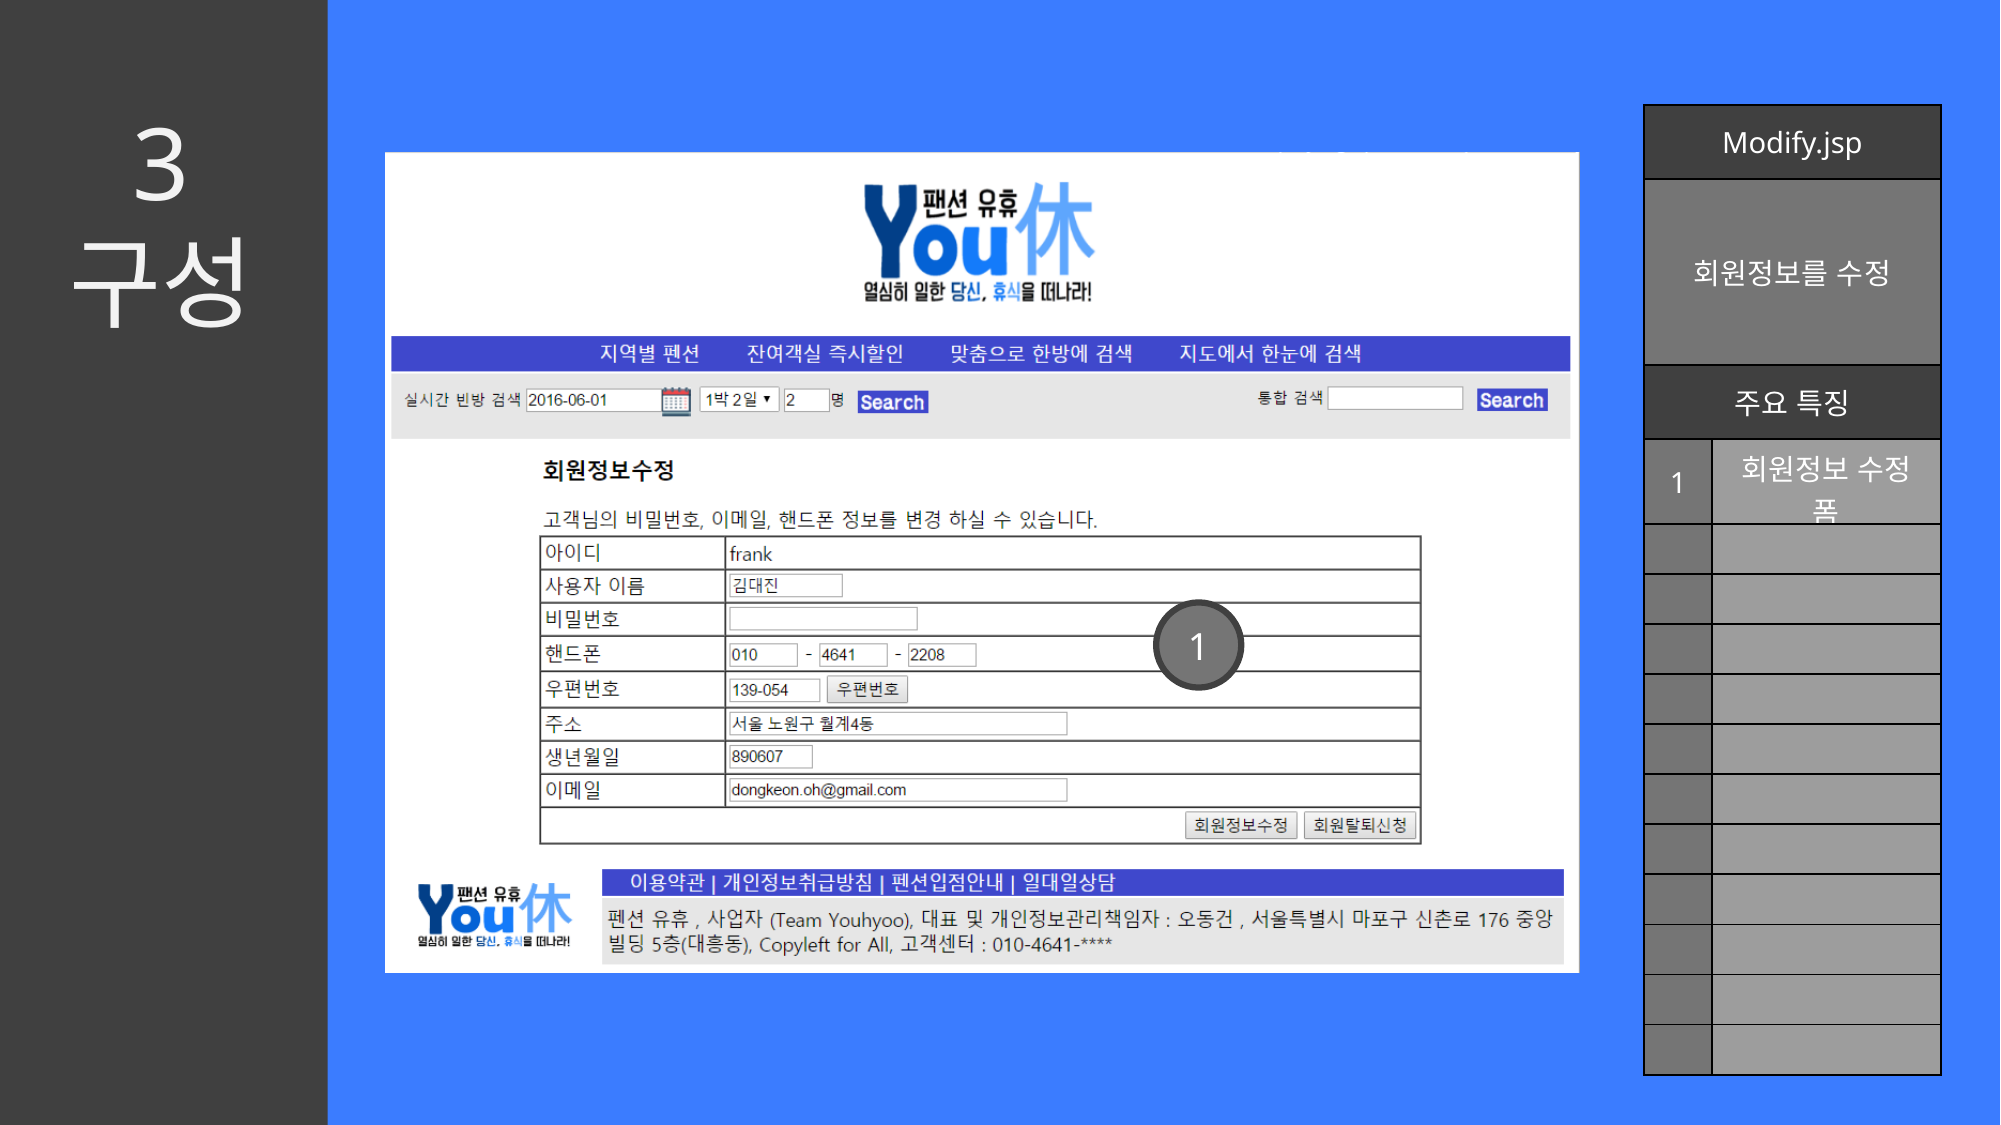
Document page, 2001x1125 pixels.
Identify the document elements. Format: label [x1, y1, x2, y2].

table_cell [1645, 675, 1711, 723]
table_cell [1645, 366, 1940, 438]
table_cell [1713, 675, 1940, 723]
table_cell [1645, 180, 1940, 364]
table_cell [1713, 725, 1940, 773]
table_cell [1713, 975, 1940, 1024]
table_cell [1645, 725, 1711, 773]
table_cell [1645, 575, 1711, 623]
table_cell [1645, 1025, 1711, 1074]
table_cell [1713, 625, 1940, 673]
table_cell [1645, 825, 1711, 873]
table_cell [1713, 440, 1940, 523]
table_cell [1645, 440, 1711, 523]
table_cell [1645, 875, 1711, 924]
text_box [0, 0, 329, 1125]
picture [385, 152, 1580, 973]
table_cell [1713, 575, 1940, 623]
table_cell [1713, 775, 1940, 823]
table_cell [1713, 525, 1940, 573]
table_cell [1645, 625, 1711, 673]
table_cell [1645, 975, 1711, 1024]
table_cell [1713, 875, 1940, 924]
table_cell [1645, 775, 1711, 823]
table_cell [1645, 925, 1711, 974]
table_cell [1713, 825, 1940, 873]
table_header [1645, 106, 1940, 178]
table_cell [1713, 925, 1940, 974]
table_cell [1713, 1025, 1940, 1074]
table_cell [1645, 525, 1711, 573]
